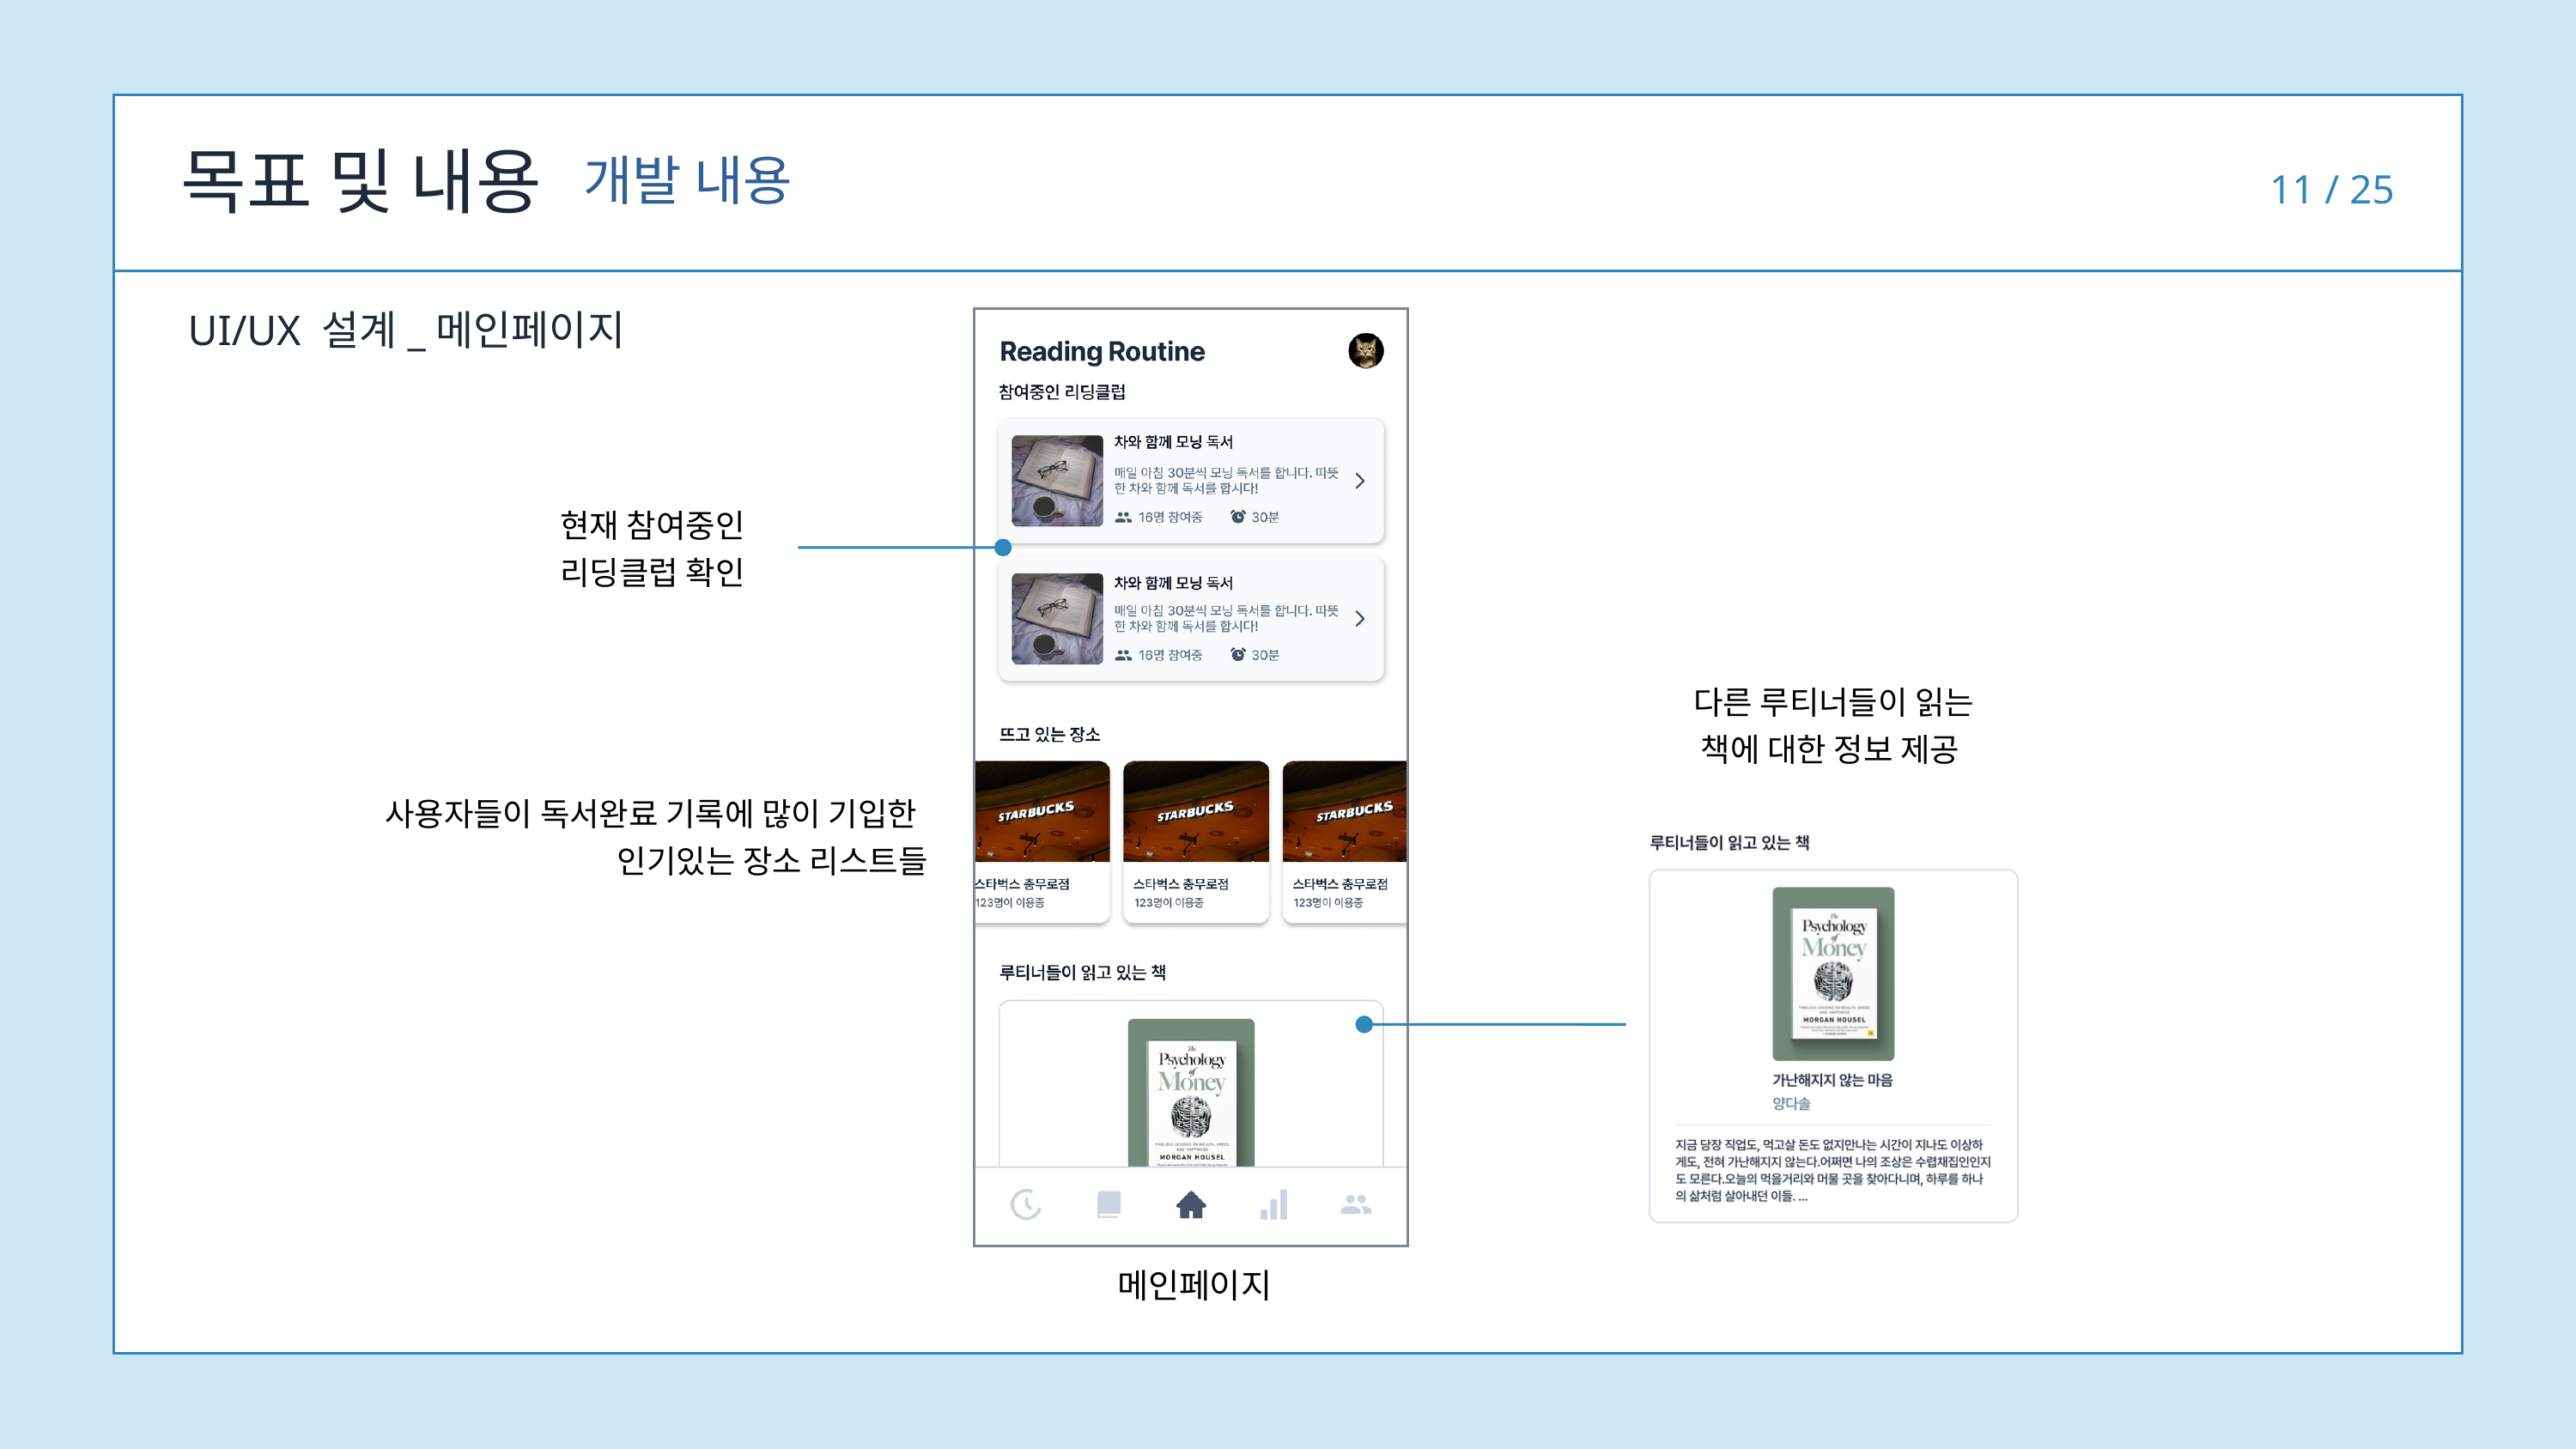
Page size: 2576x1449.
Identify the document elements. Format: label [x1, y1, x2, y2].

text_box [113, 94, 2463, 1354]
